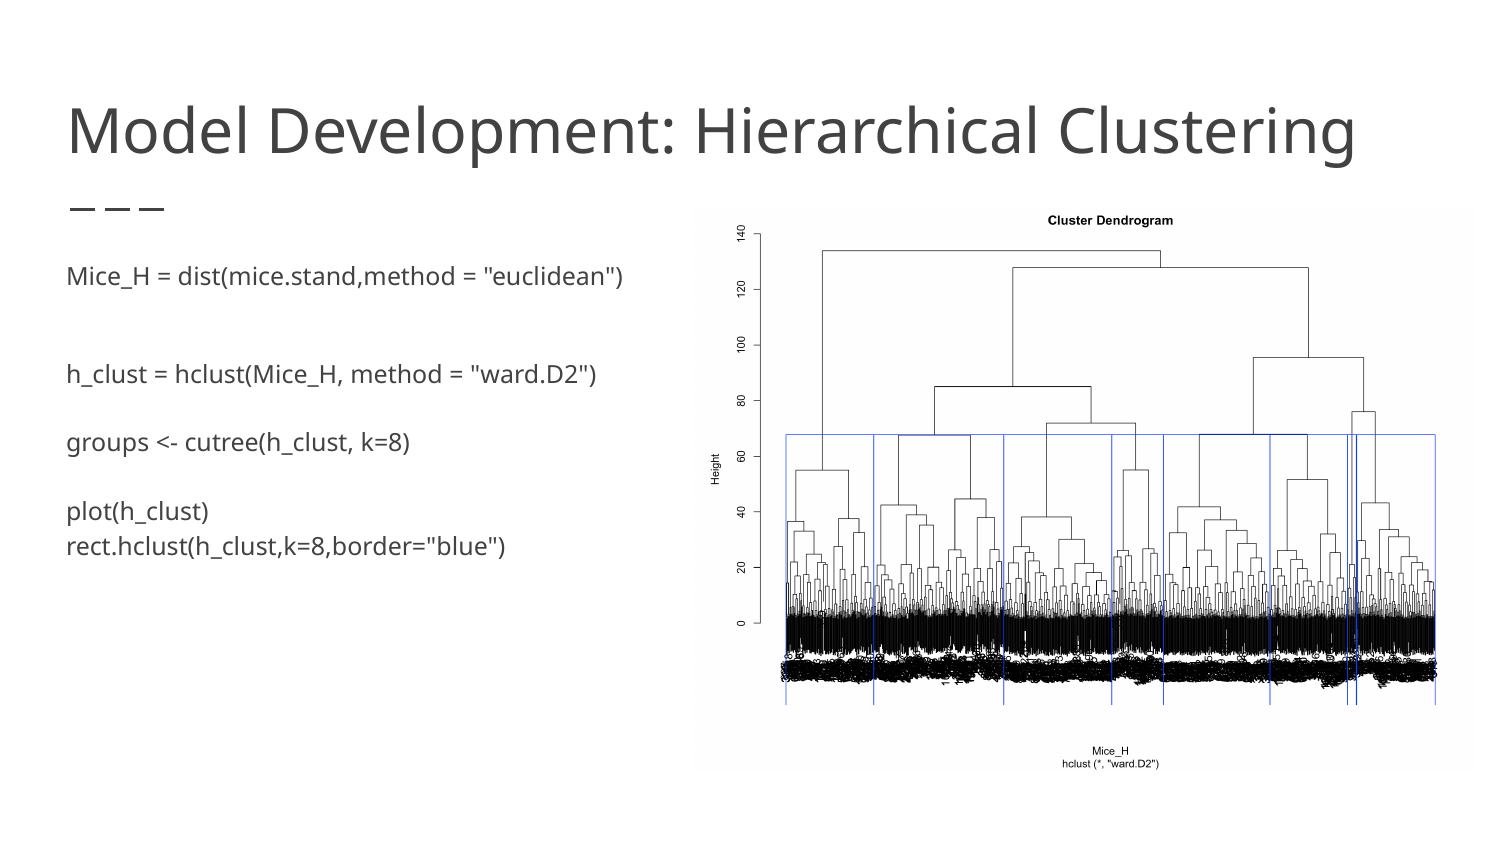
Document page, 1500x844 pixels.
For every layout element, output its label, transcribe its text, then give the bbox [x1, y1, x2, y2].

title Model Development: Hierarchical Clustering [51, 61, 1449, 182]
picture [694, 206, 1476, 771]
list Mice_H = dist(mice.stand,method = "euclidean") h_clust = hclust(Mice_H, method = "ward.D2") groups <- cutree(h_clust, k=8) plot(h_clust) rect.hclust(h_clust,k=8,border="blue") [51, 240, 670, 750]
